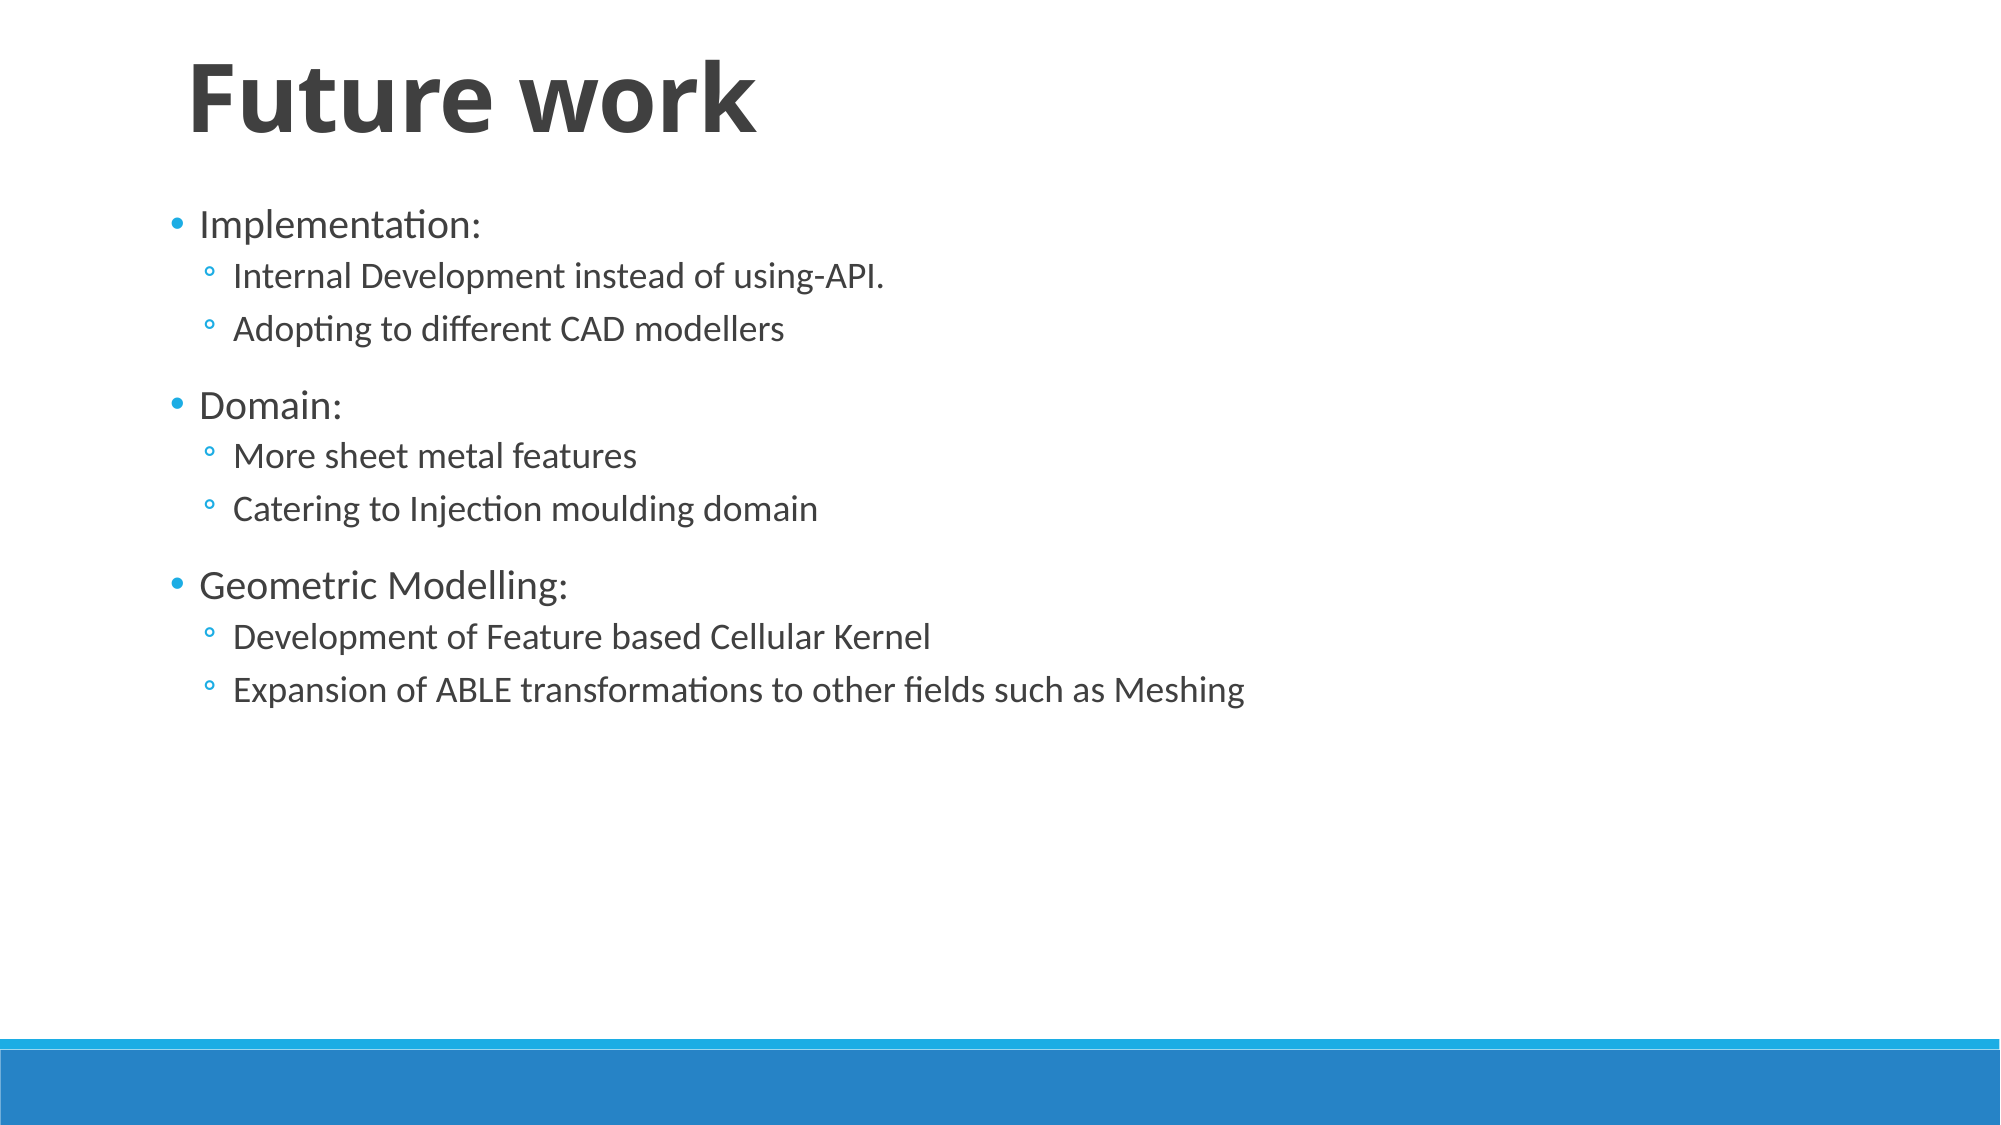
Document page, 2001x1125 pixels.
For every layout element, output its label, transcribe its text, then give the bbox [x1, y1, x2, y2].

list Implementation: Internal Development instead of using-API. Adopting to different CAD modellers Domain: More sheet metal features Catering to Injection moulding domain Geometric Modelling: Development of Feature based Cellular Kernel Expansion of ABLE transformations to other fields such as Meshing [170, 195, 1895, 910]
title Future work [170, 47, 1820, 160]
